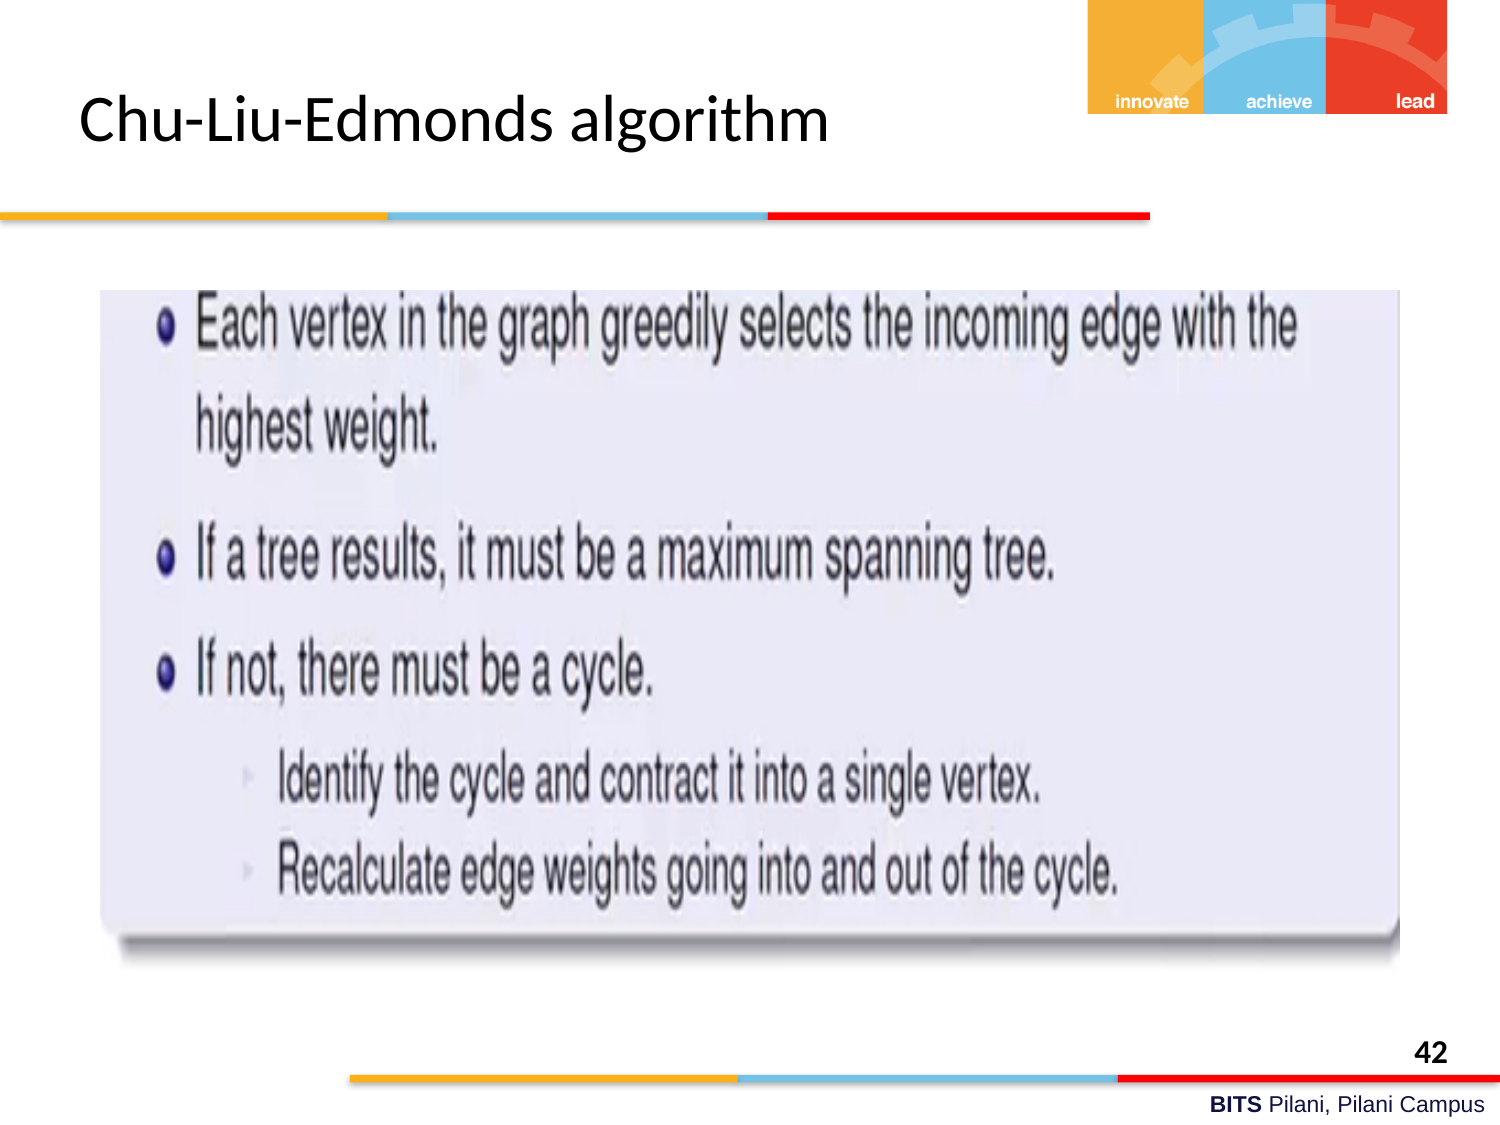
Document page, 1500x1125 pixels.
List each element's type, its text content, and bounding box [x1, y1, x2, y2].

slide_number 42 [1399, 1023, 1500, 1072]
footer [360, 1023, 1081, 1084]
picture [1087, 0, 1448, 114]
picture [100, 290, 1400, 977]
title Chu-Liu-Edmonds algorithm [64, 45, 1069, 185]
